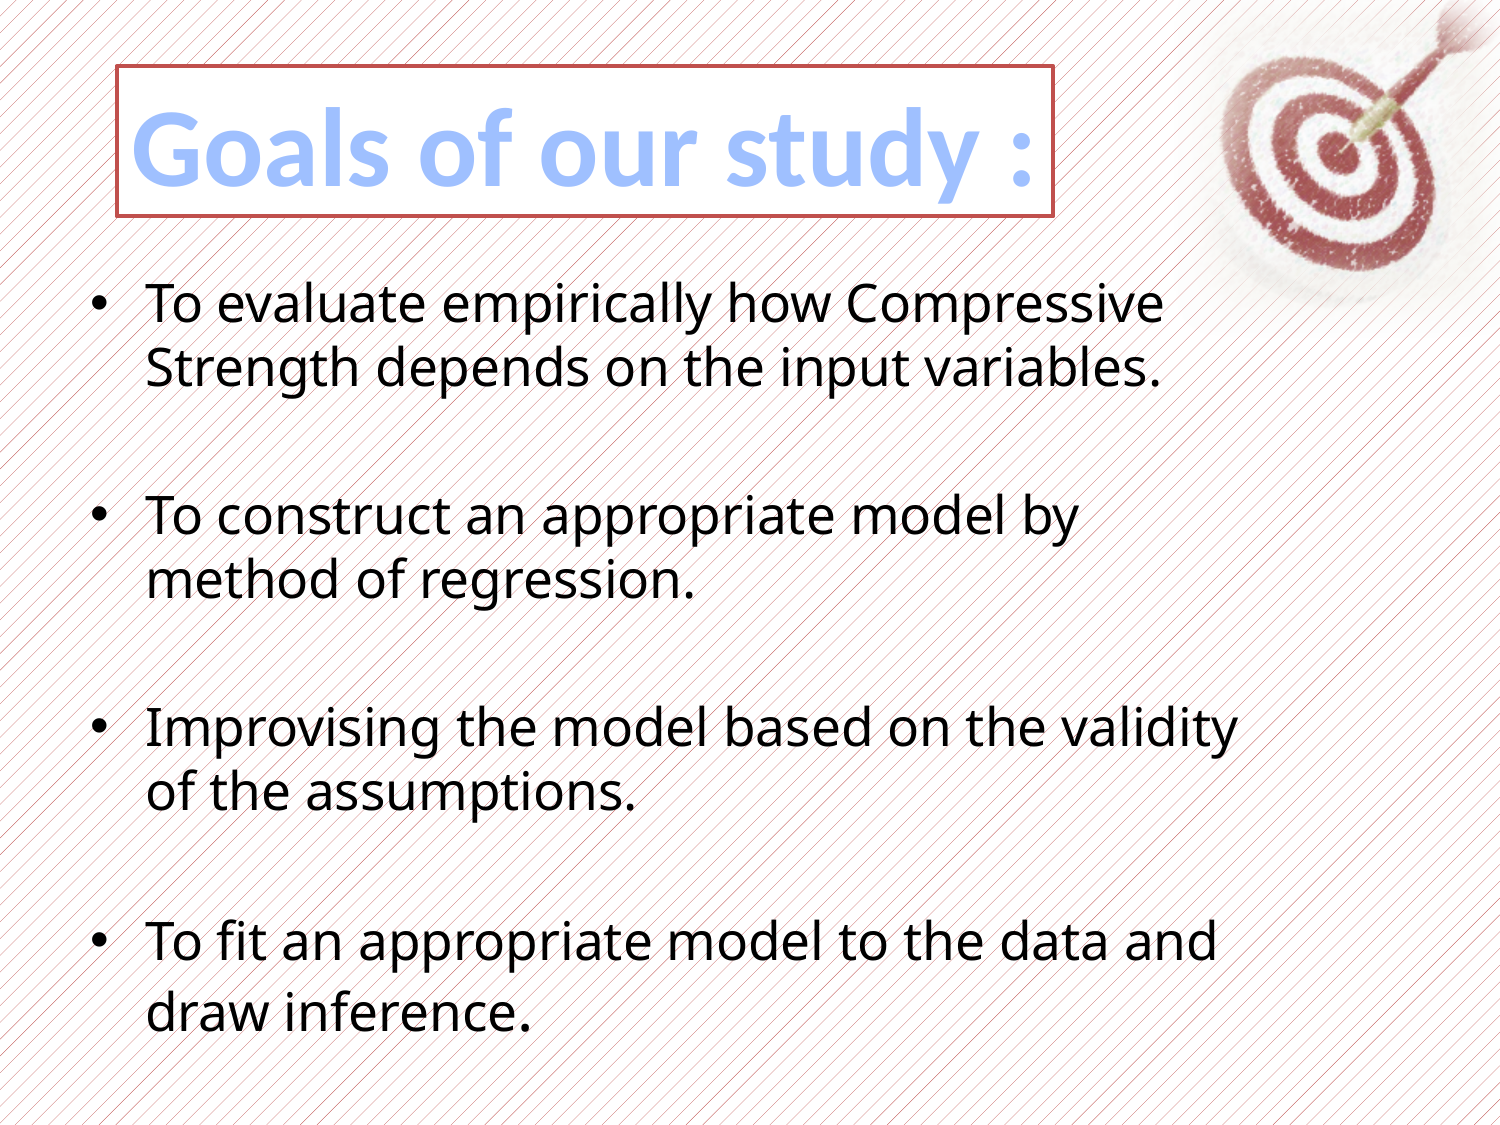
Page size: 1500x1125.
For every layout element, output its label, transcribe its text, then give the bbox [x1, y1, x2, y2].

text_box Goals of our study : [115, 64, 1055, 218]
list To evaluate empirically how Compressive Strength depends on the input variables. To construct an appropriate model by method of regression. Improvising the model based on the validity of the assumptions. To fit an appropriate model to the data and draw inference. [75, 262, 1258, 1059]
picture [1171, 0, 1500, 336]
text_box [25, 0, 76, 27]
